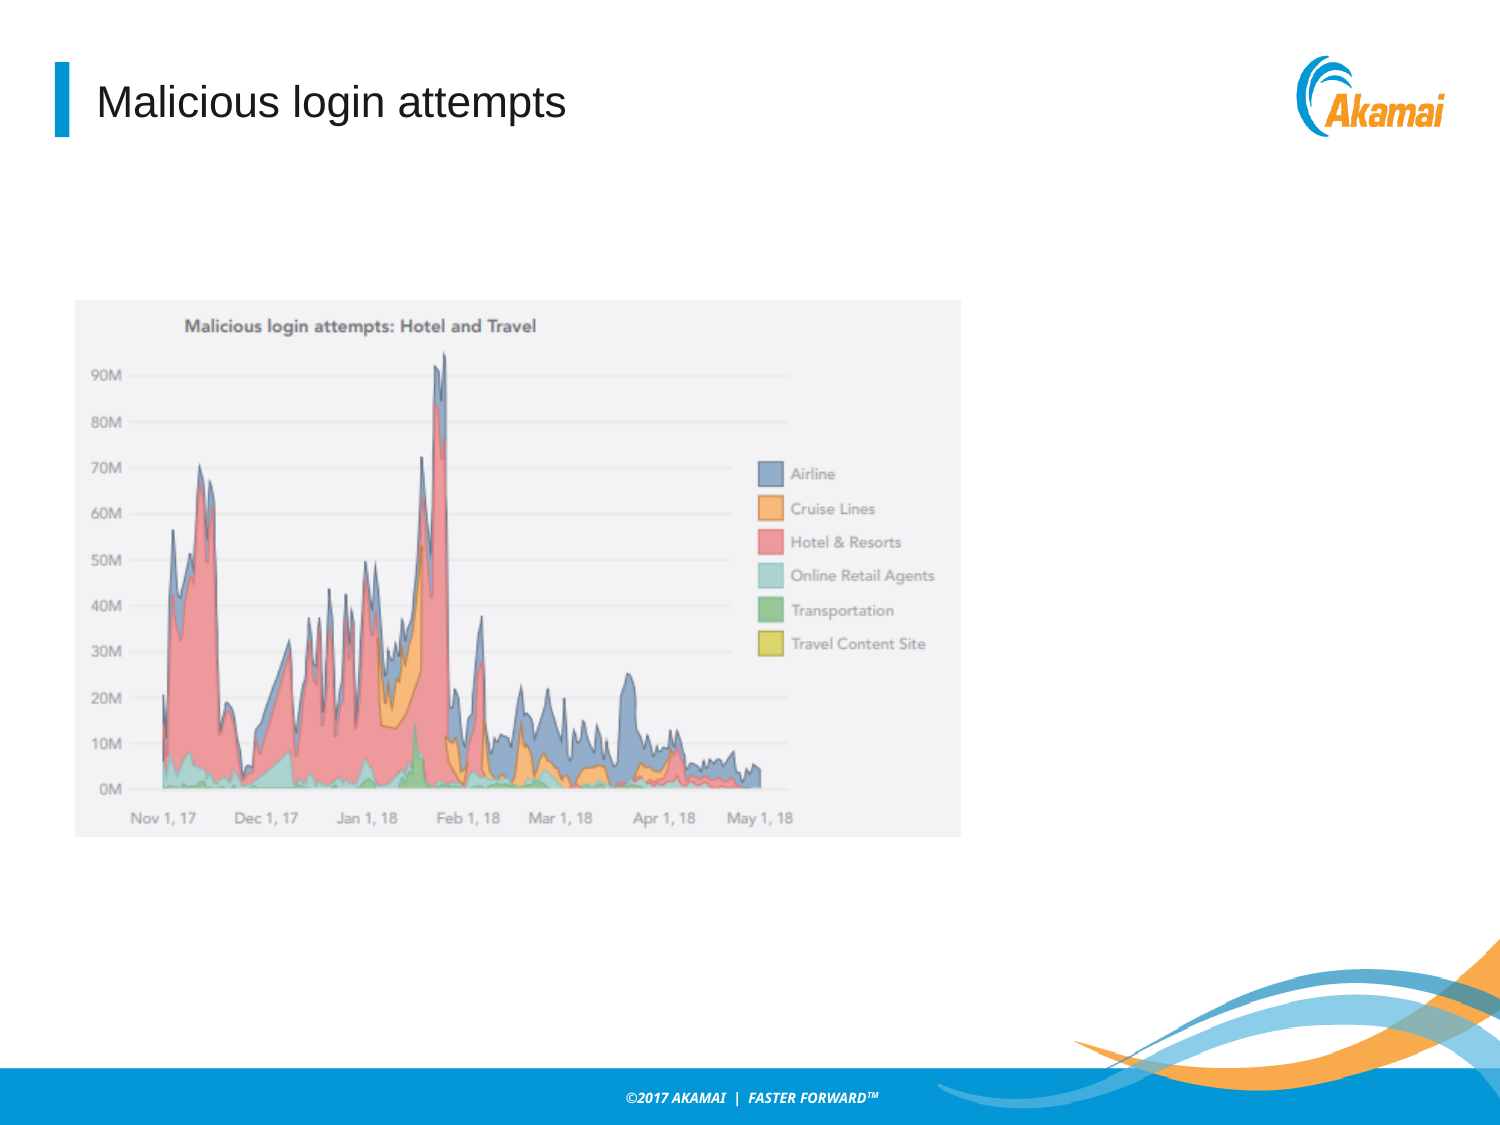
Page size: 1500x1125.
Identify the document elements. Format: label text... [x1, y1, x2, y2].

picture [0, 4, 1500, 1108]
title Malicious login attempts [74, 62, 1283, 138]
